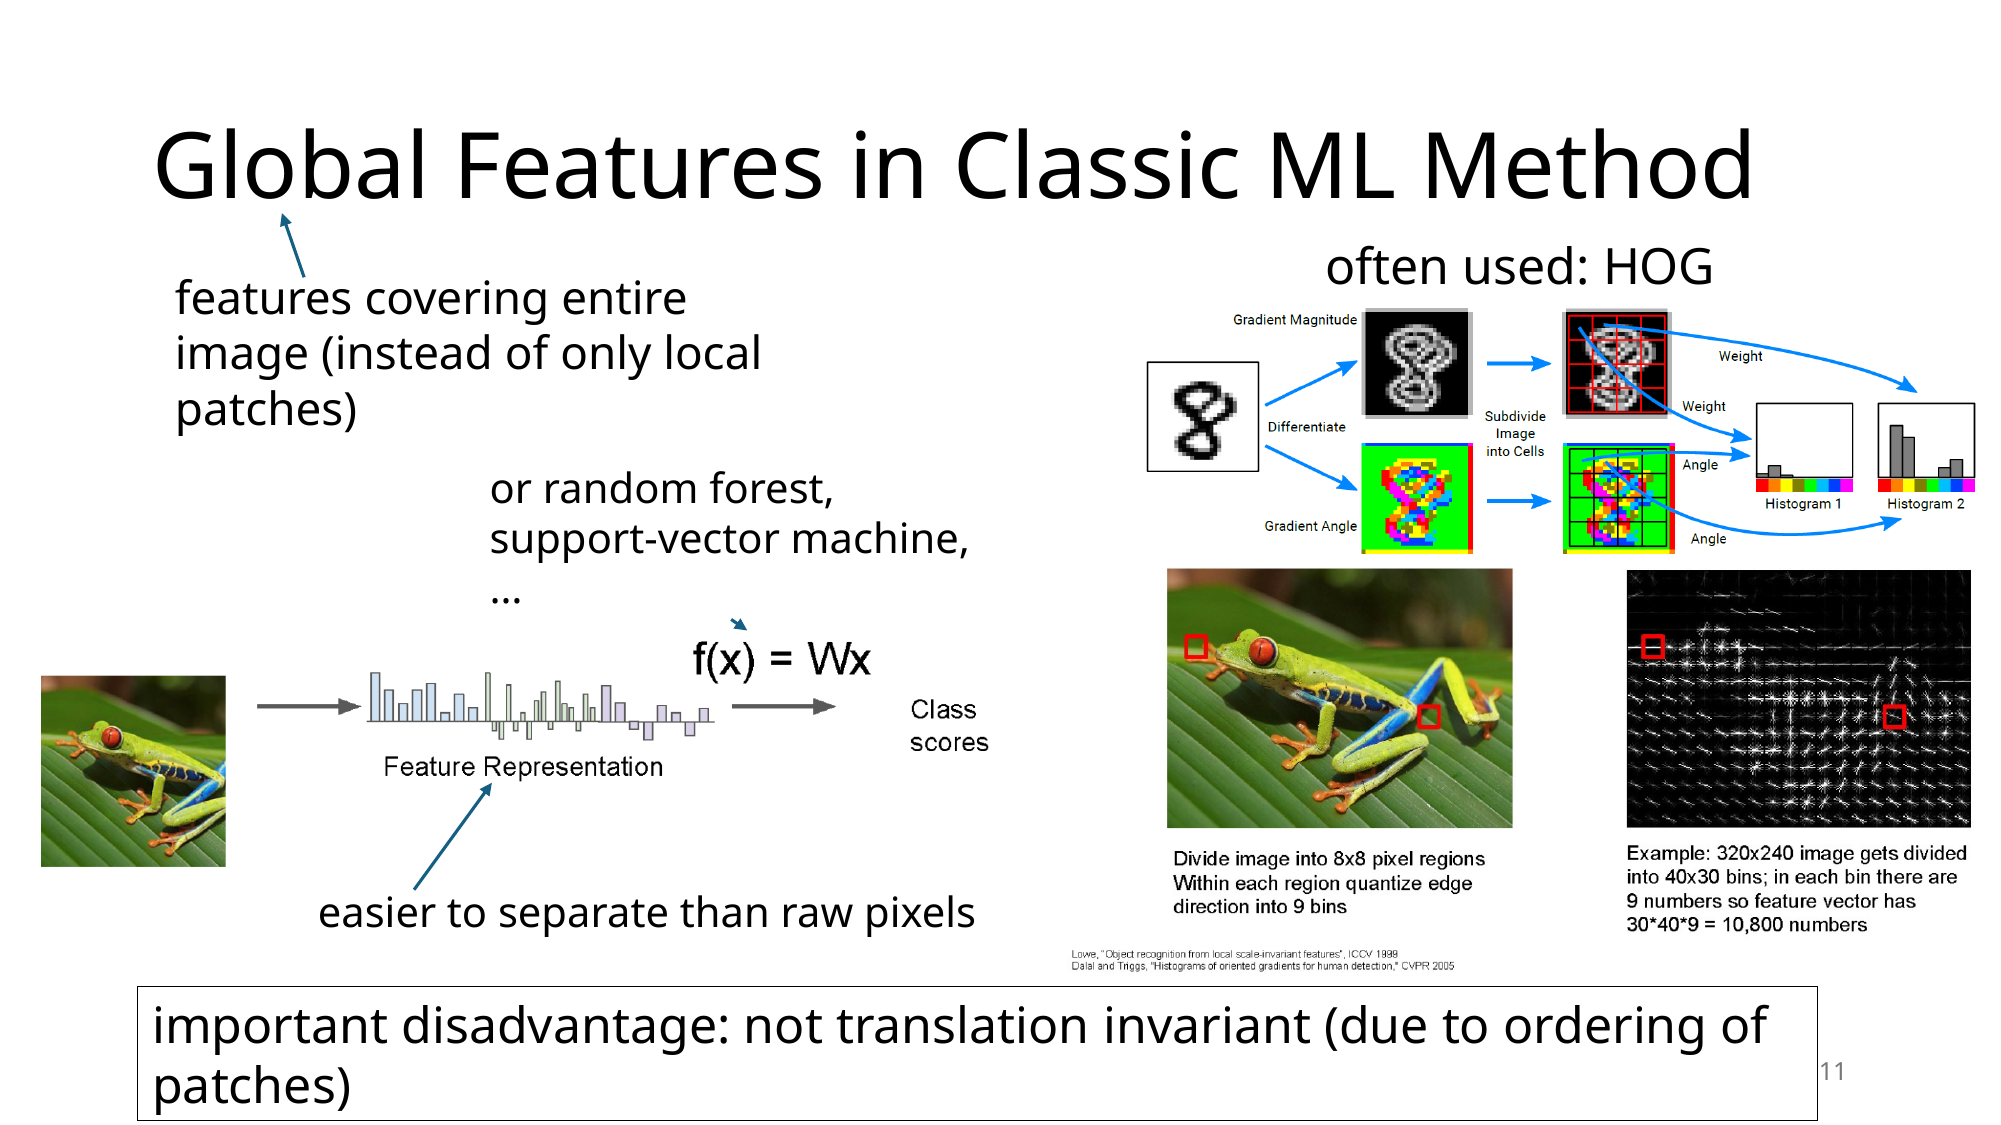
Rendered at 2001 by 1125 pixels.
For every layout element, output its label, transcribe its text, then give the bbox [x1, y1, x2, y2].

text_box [281, 212, 305, 278]
picture [28, 629, 1001, 873]
picture [1066, 566, 1975, 979]
text_box features covering entire image (instead of only local patches) [160, 261, 790, 442]
text_box often used: HOG [1310, 227, 1731, 296]
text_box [413, 782, 493, 891]
text_box or random forest, support-vector machine, … [474, 454, 988, 620]
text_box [1138, 296, 1981, 567]
text_box important disadvantage: not translation invariant (due to ordering of patches) [137, 986, 1818, 1121]
text_box easier to separate than raw pixels [303, 878, 992, 944]
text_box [730, 570, 748, 631]
slide_number 11 [1818, 1042, 1863, 1103]
title Global Features in Classic ML Method [137, 59, 1863, 278]
